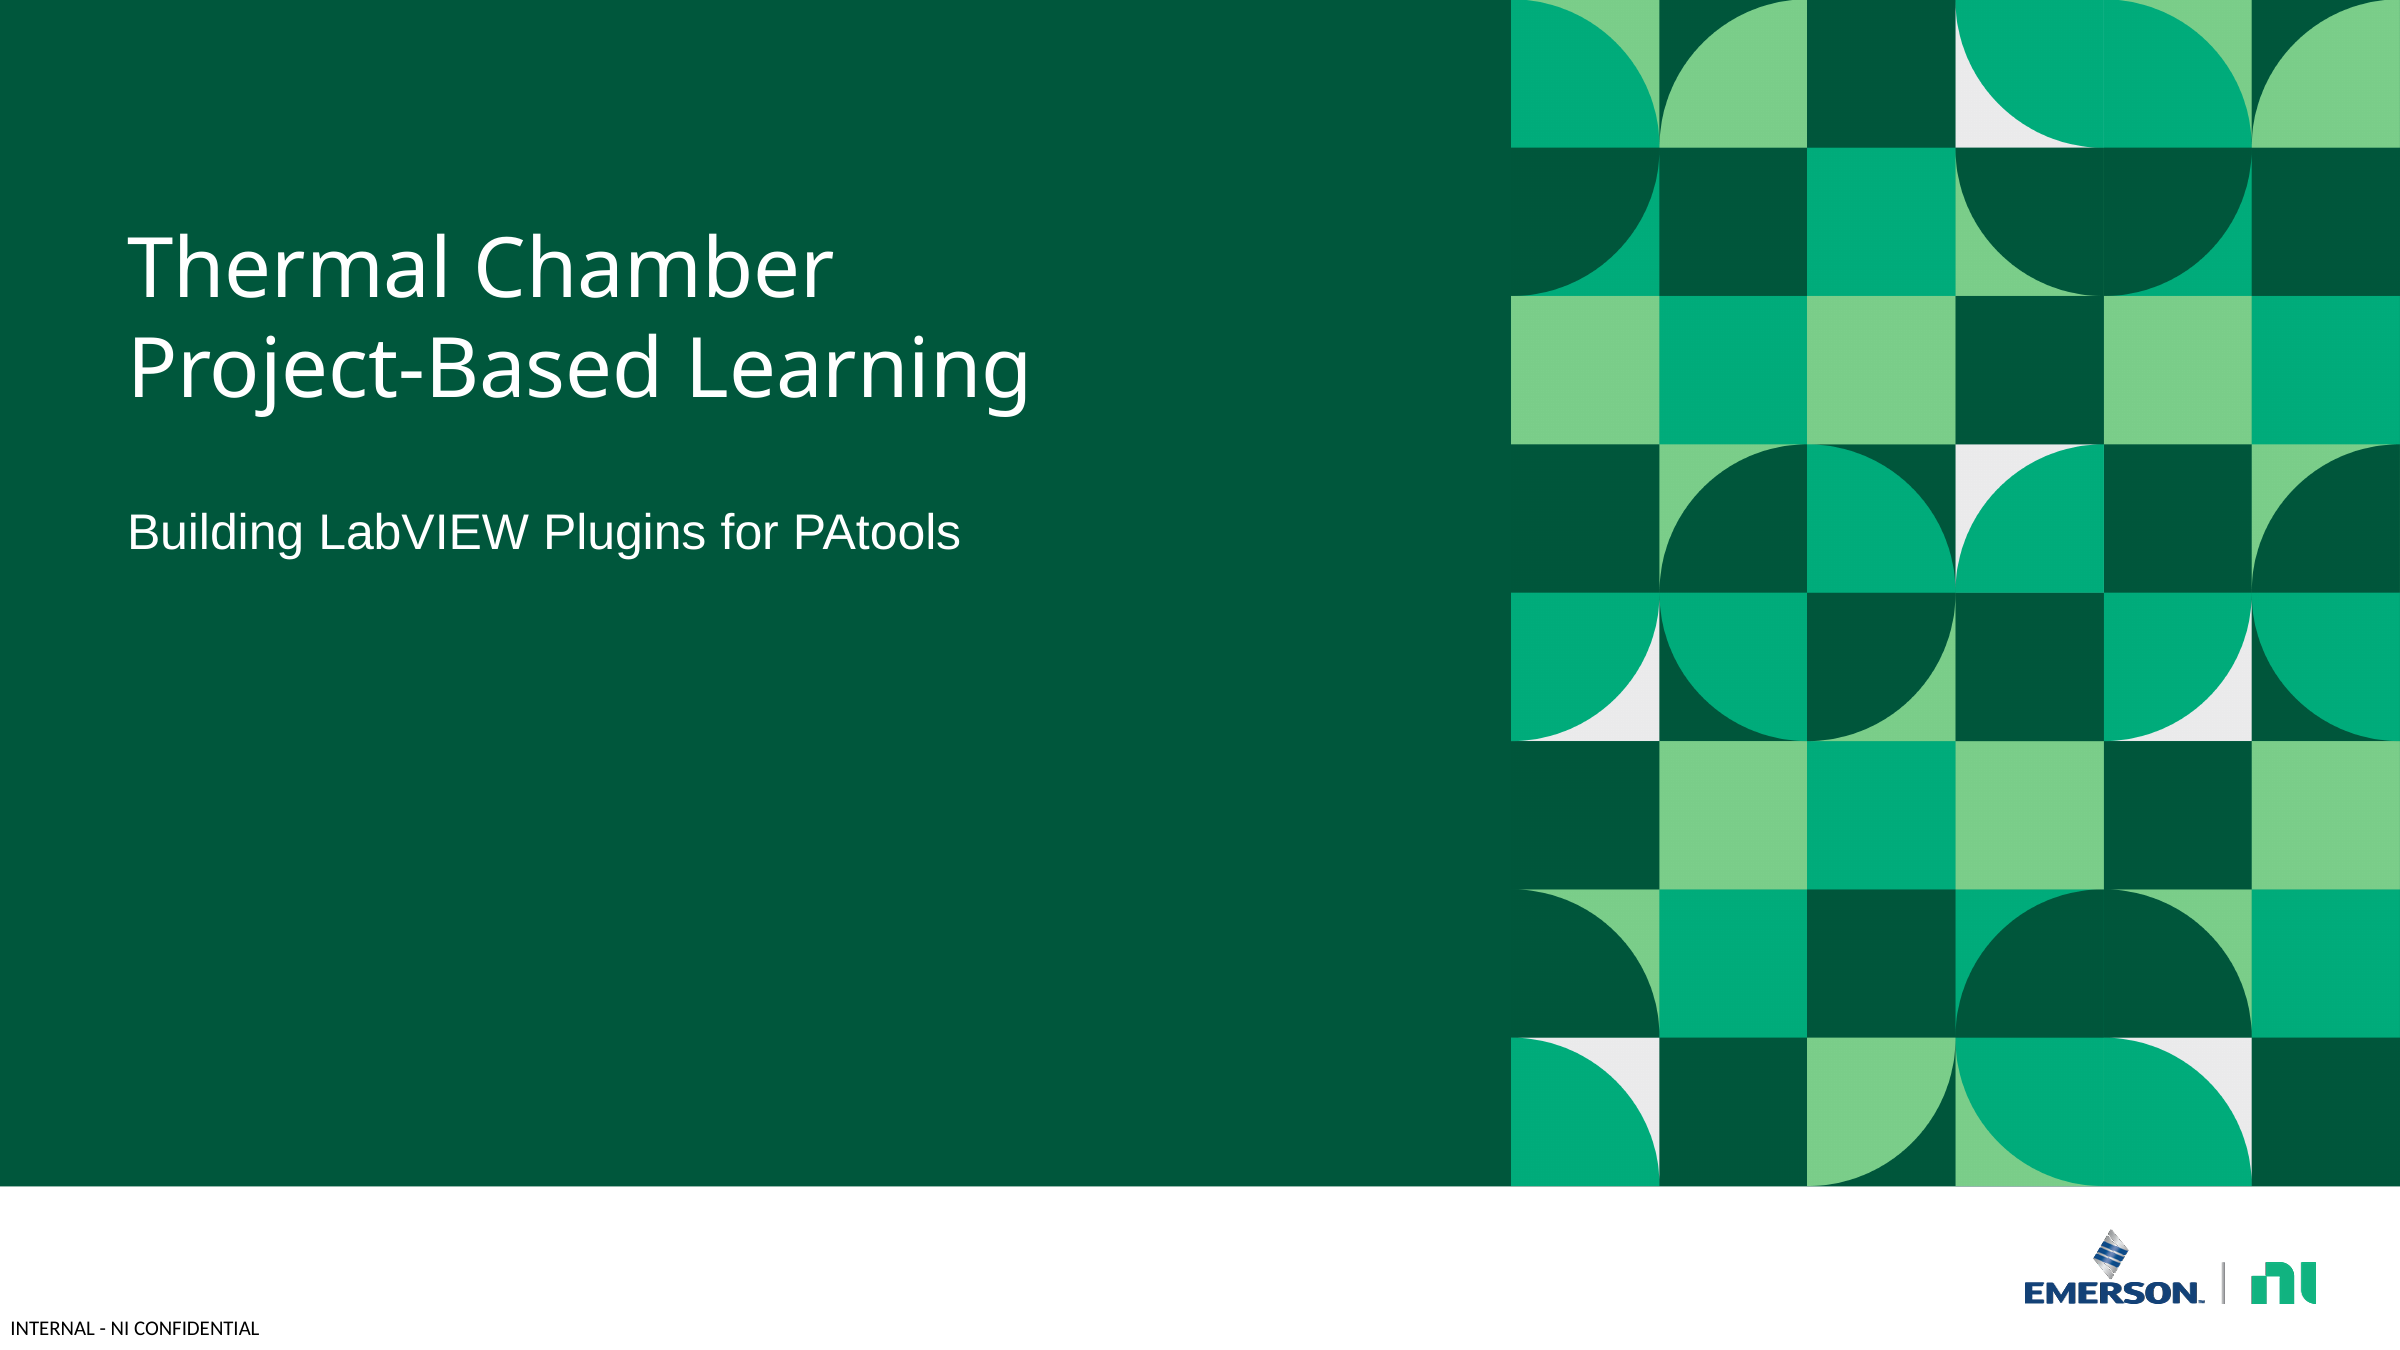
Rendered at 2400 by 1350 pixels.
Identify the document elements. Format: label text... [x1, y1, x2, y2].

title Thermal Chamber Project-Based Learning [112, 216, 1157, 426]
picture [2025, 1229, 2316, 1304]
picture [1511, 0, 2400, 1186]
list Building LabVIEW Plugins for PAtools [112, 484, 1157, 635]
